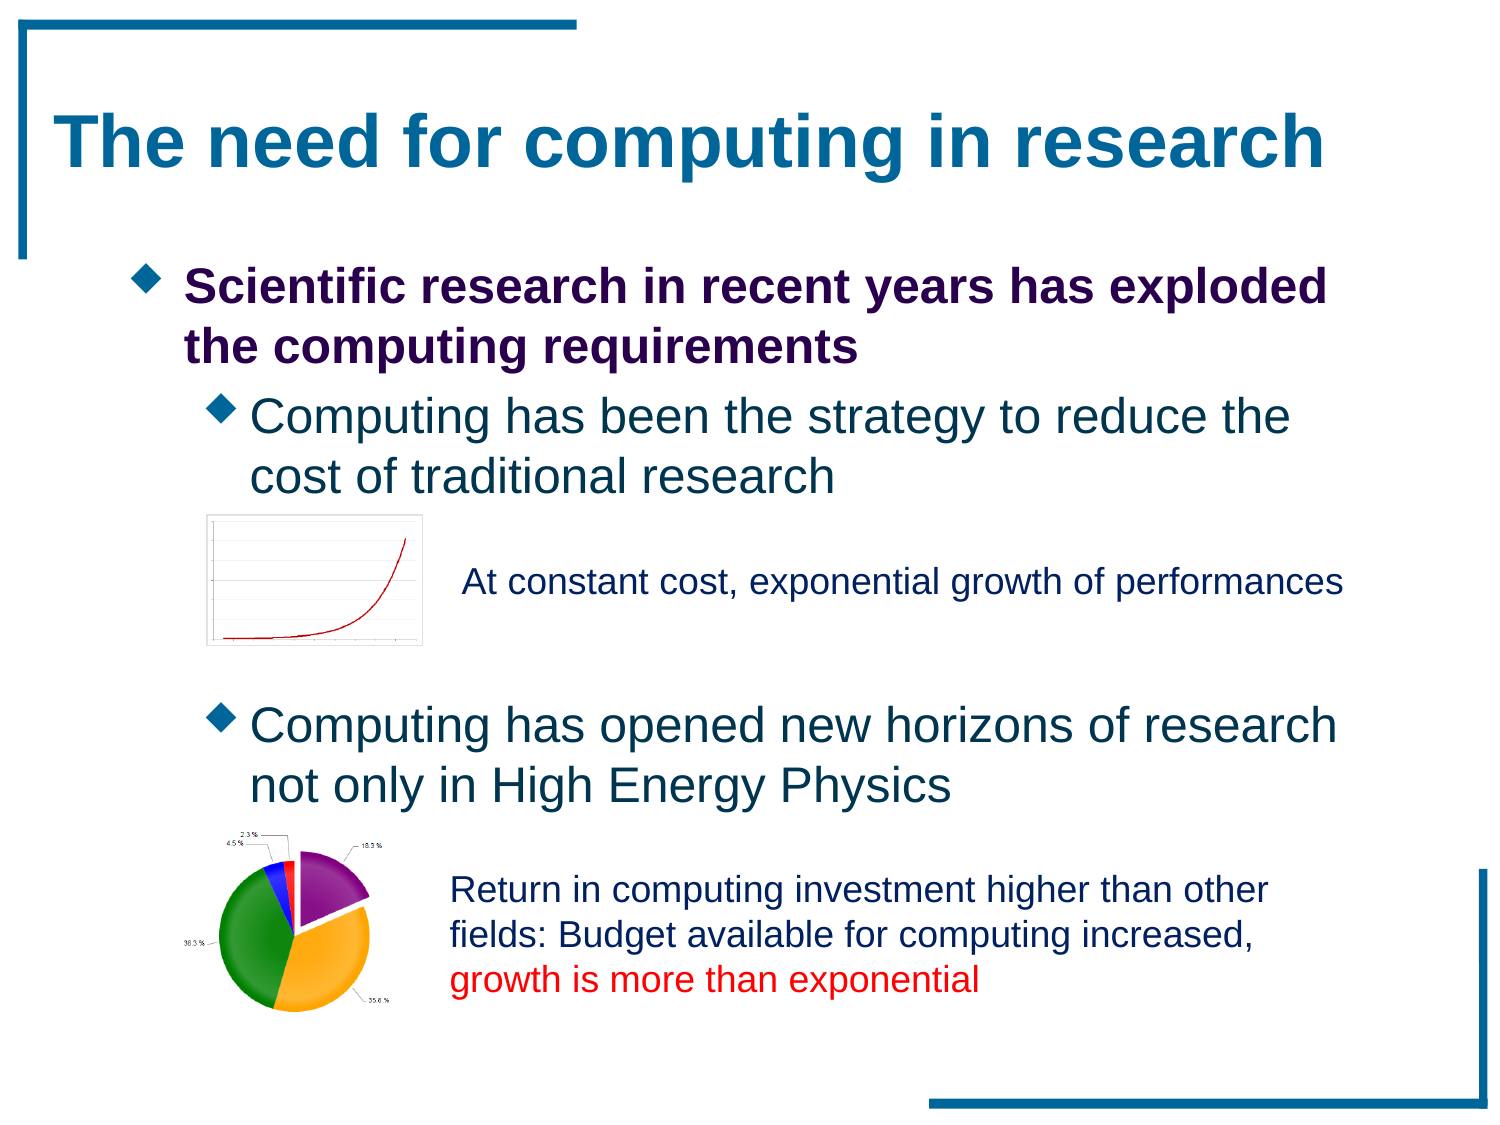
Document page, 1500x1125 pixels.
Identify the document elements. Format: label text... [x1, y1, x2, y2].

picture [182, 829, 391, 1015]
picture [206, 514, 424, 646]
text_box Return in computing investment higher than other fields: Budget available for computing increased, growth is more than exponential [359, 857, 1388, 1053]
title The need for computing in research [37, 32, 1500, 243]
text_box At constant cost, exponential growth of performances [429, 549, 1400, 610]
list Scientific research in recent years has exploded the computing requirements Computing has been the strategy to reduce the cost of traditional research Computing has opened new horizons of research not only in High Energy Physics [112, 245, 1388, 975]
